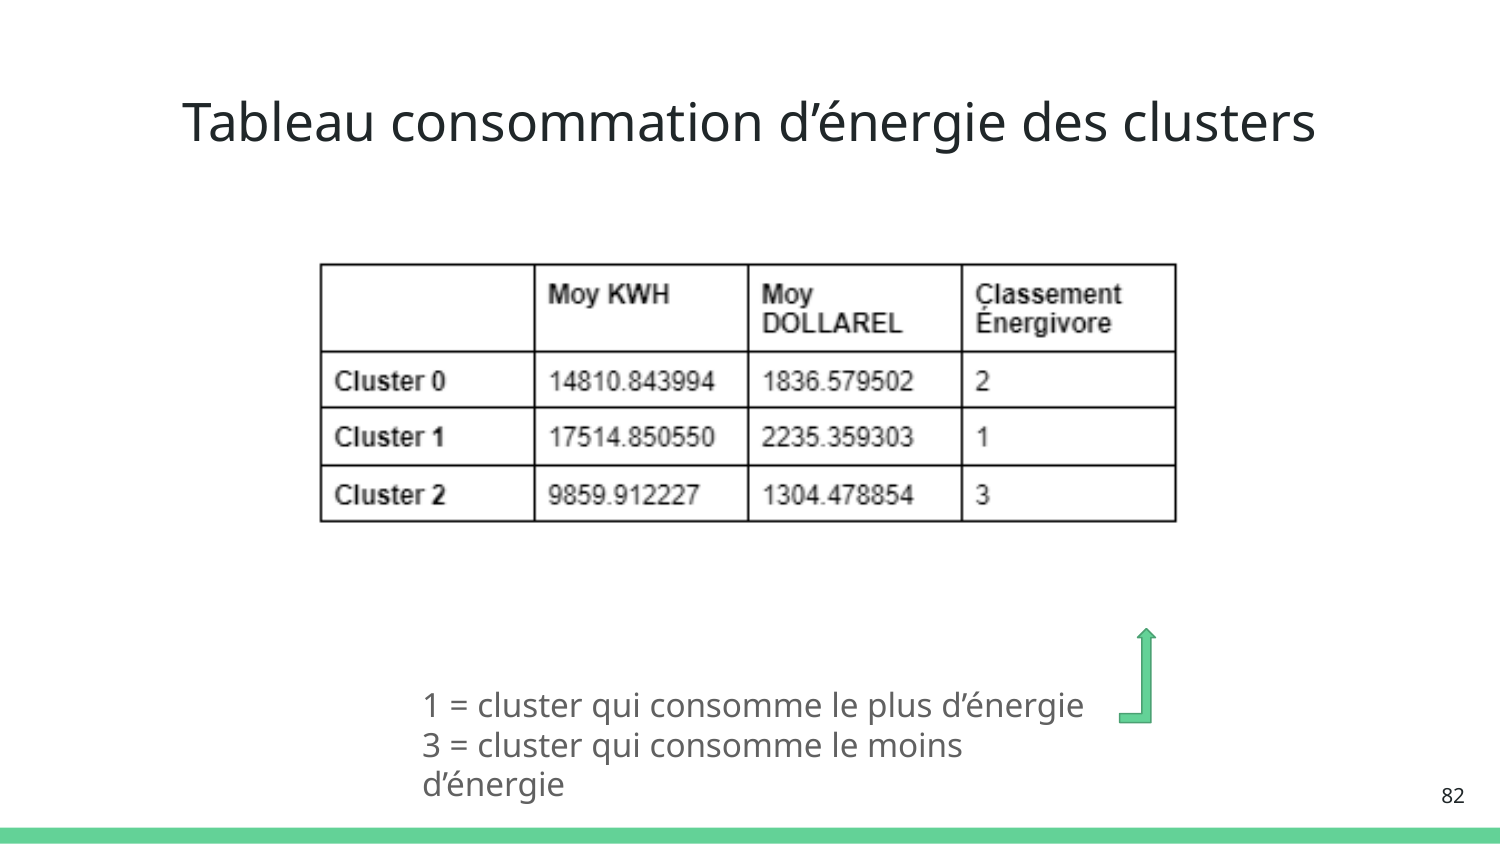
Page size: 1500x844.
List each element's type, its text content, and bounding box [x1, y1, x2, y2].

text_box [1119, 628, 1156, 723]
text_box 1 = cluster qui consomme le plus d’énergie 3 = cluster qui consomme le moins d’énergie [407, 668, 1108, 765]
title Tableau consommation d’énergie des clusters [51, 72, 1449, 167]
slide_number ‹#› [1389, 764, 1480, 830]
picture [295, 243, 1205, 552]
